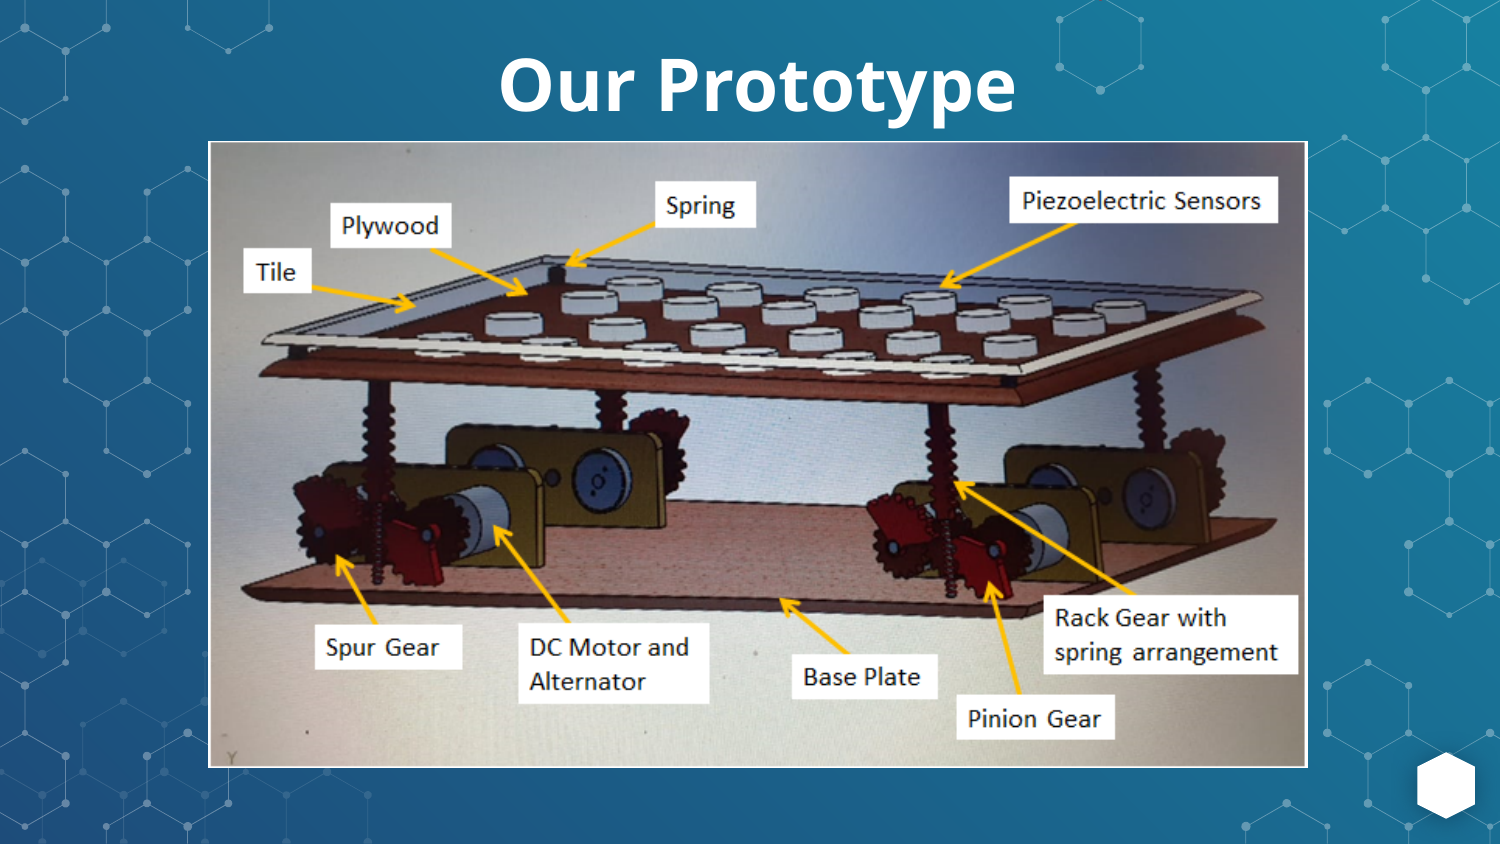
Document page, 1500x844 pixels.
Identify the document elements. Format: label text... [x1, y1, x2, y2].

picture [208, 141, 1308, 768]
text_box Our Prototype [350, 23, 1166, 140]
